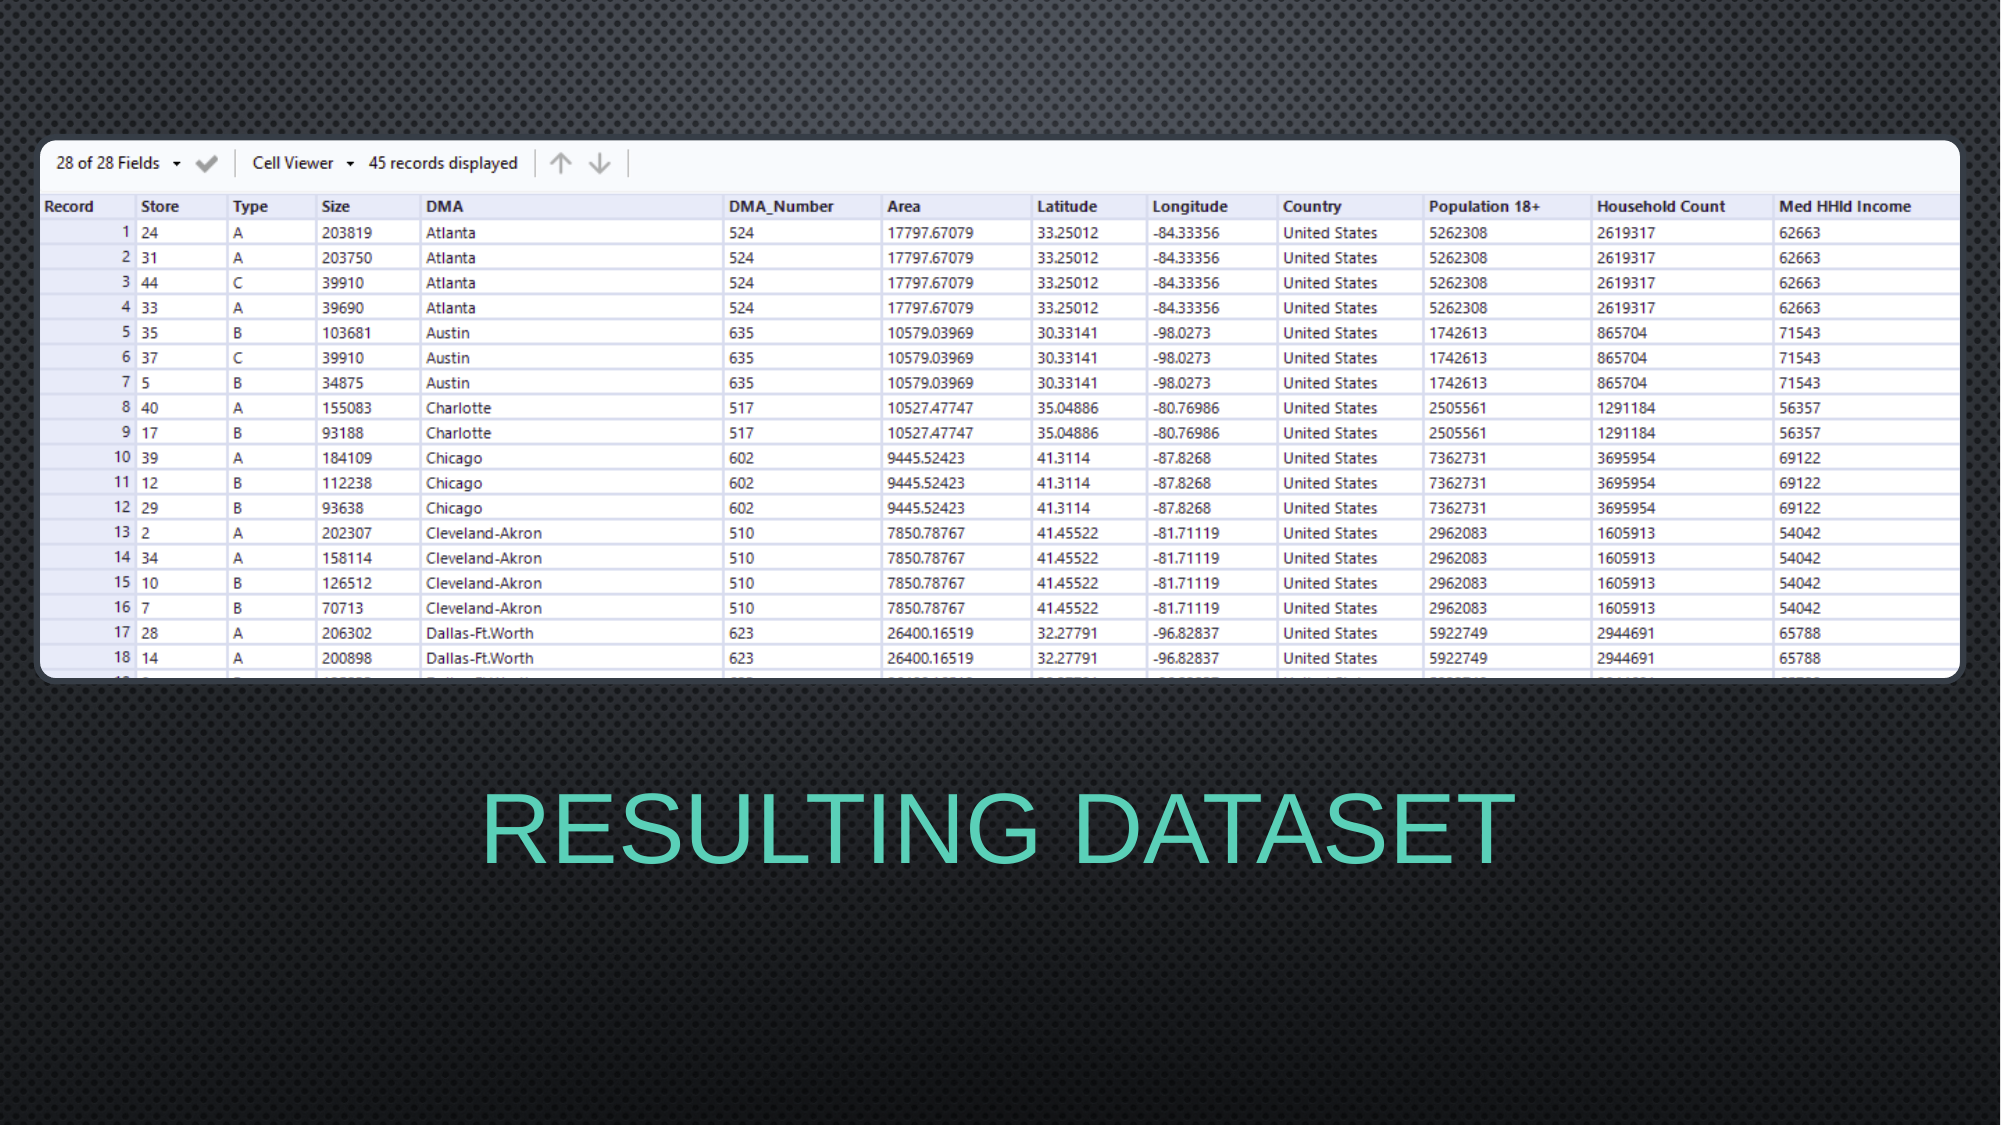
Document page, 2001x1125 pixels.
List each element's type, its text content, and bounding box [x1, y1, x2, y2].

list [36, 136, 1964, 682]
title Resulting dataset [287, 715, 1711, 891]
